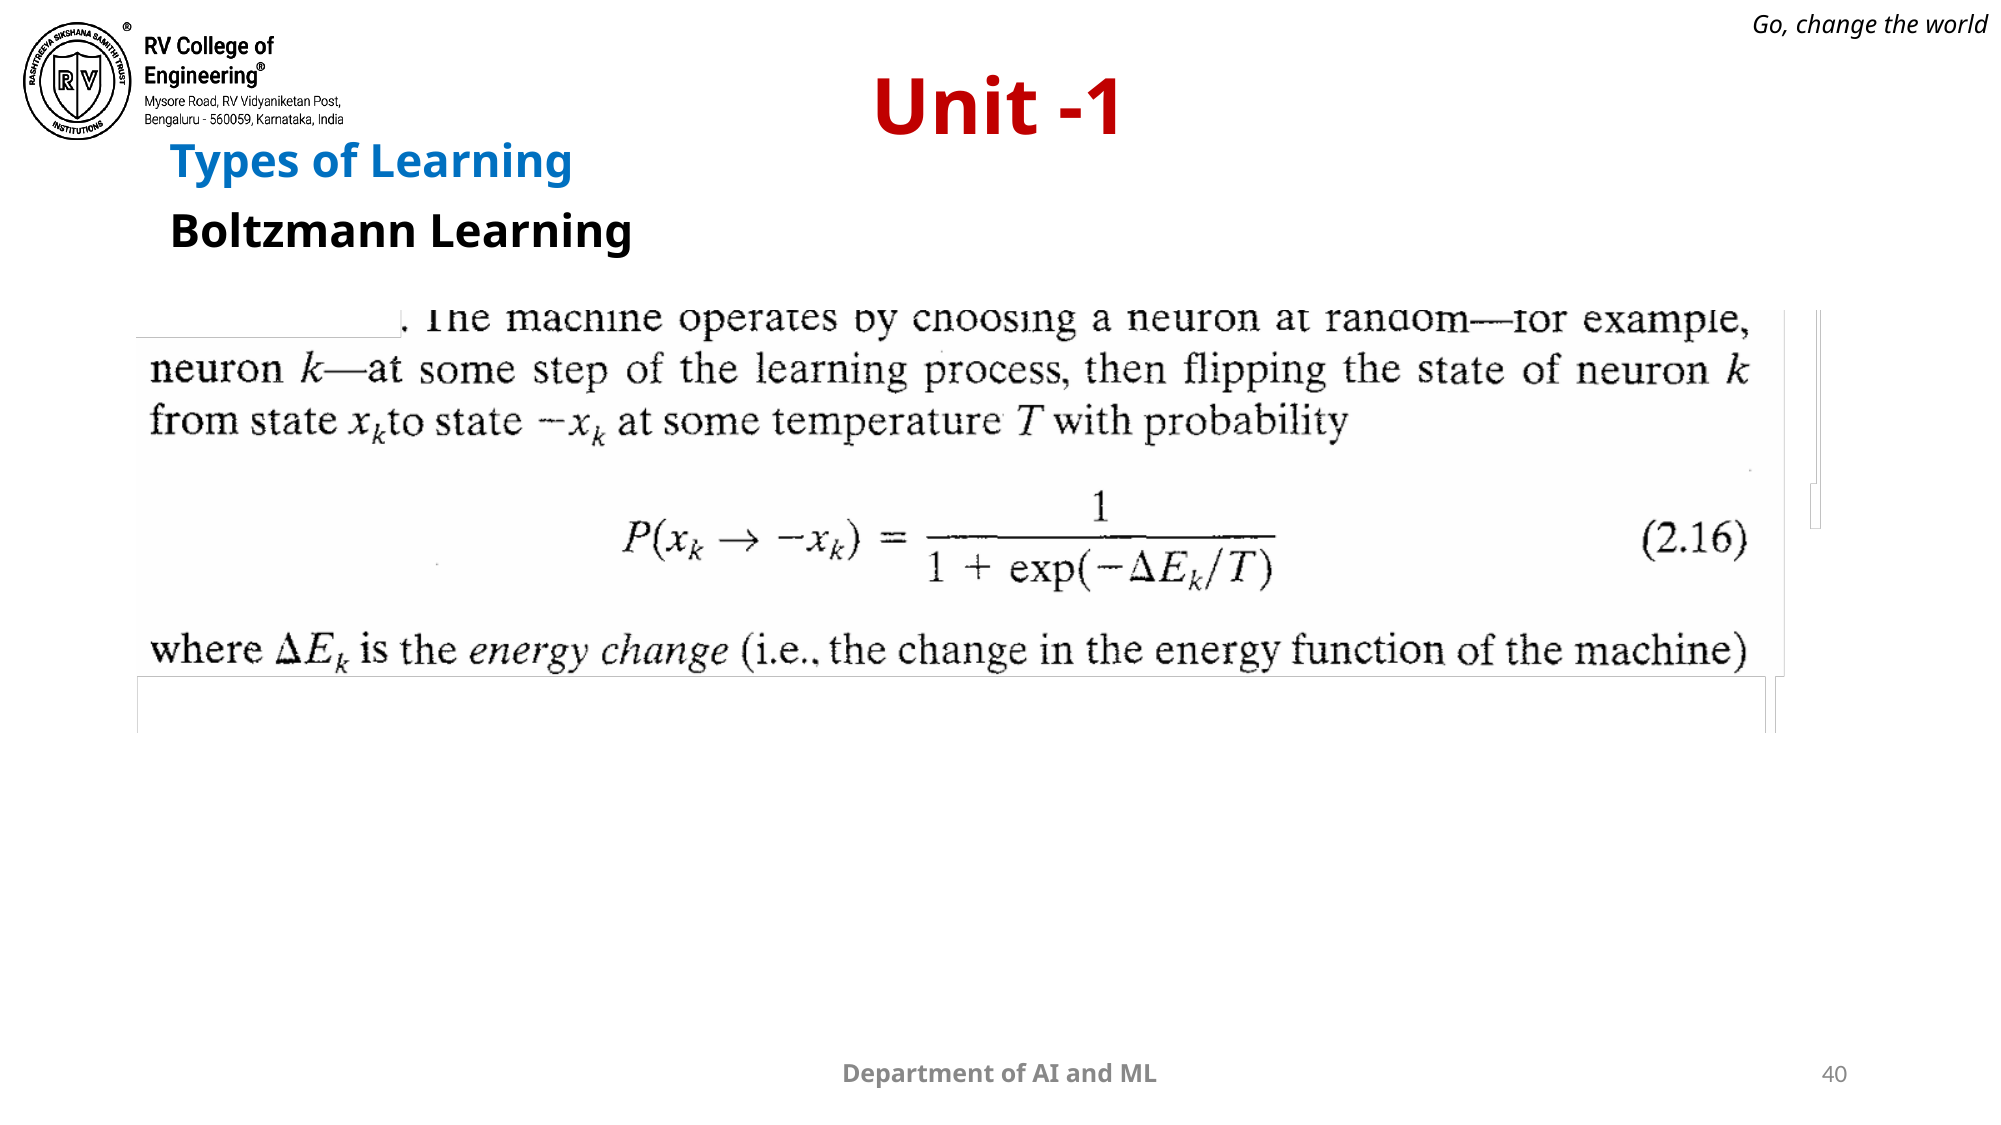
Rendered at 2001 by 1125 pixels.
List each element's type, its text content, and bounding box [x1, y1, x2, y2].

slide_number 40 [1412, 1042, 1863, 1103]
text_box Types of Learning [154, 123, 1880, 194]
footer Department of AI and ML [662, 1042, 1338, 1103]
title Unit -1 [137, 59, 1863, 160]
picture [23, 22, 343, 140]
picture [135, 309, 1863, 733]
text_box Boltzmann Learning [154, 194, 1880, 810]
